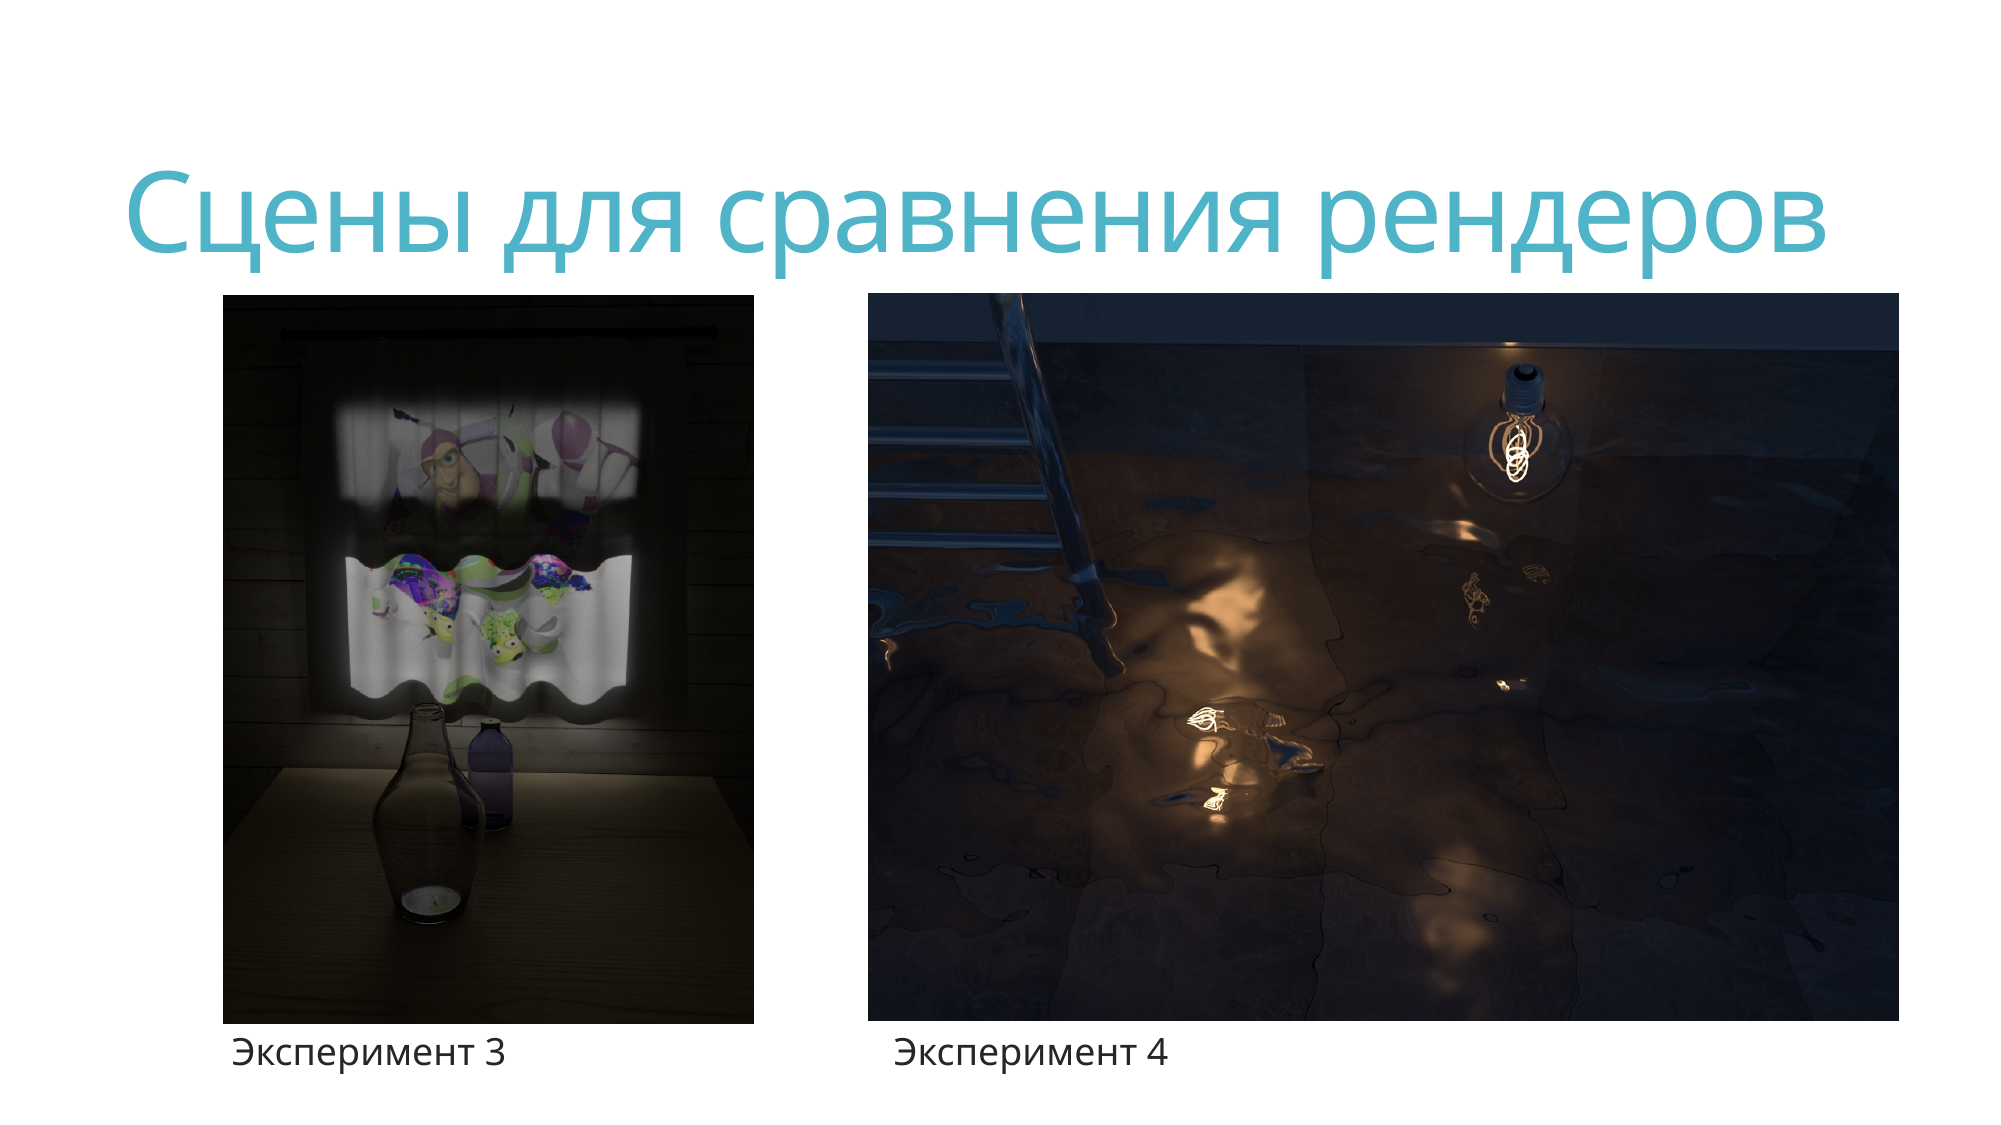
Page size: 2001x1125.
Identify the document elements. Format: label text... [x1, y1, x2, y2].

text_box Эксперимент 4 [879, 1021, 1184, 1081]
title Сцены для сравнения рендеров [107, 81, 1875, 354]
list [223, 295, 754, 1025]
picture [868, 292, 1899, 1021]
text_box Эксперимент 3 [217, 1020, 522, 1081]
